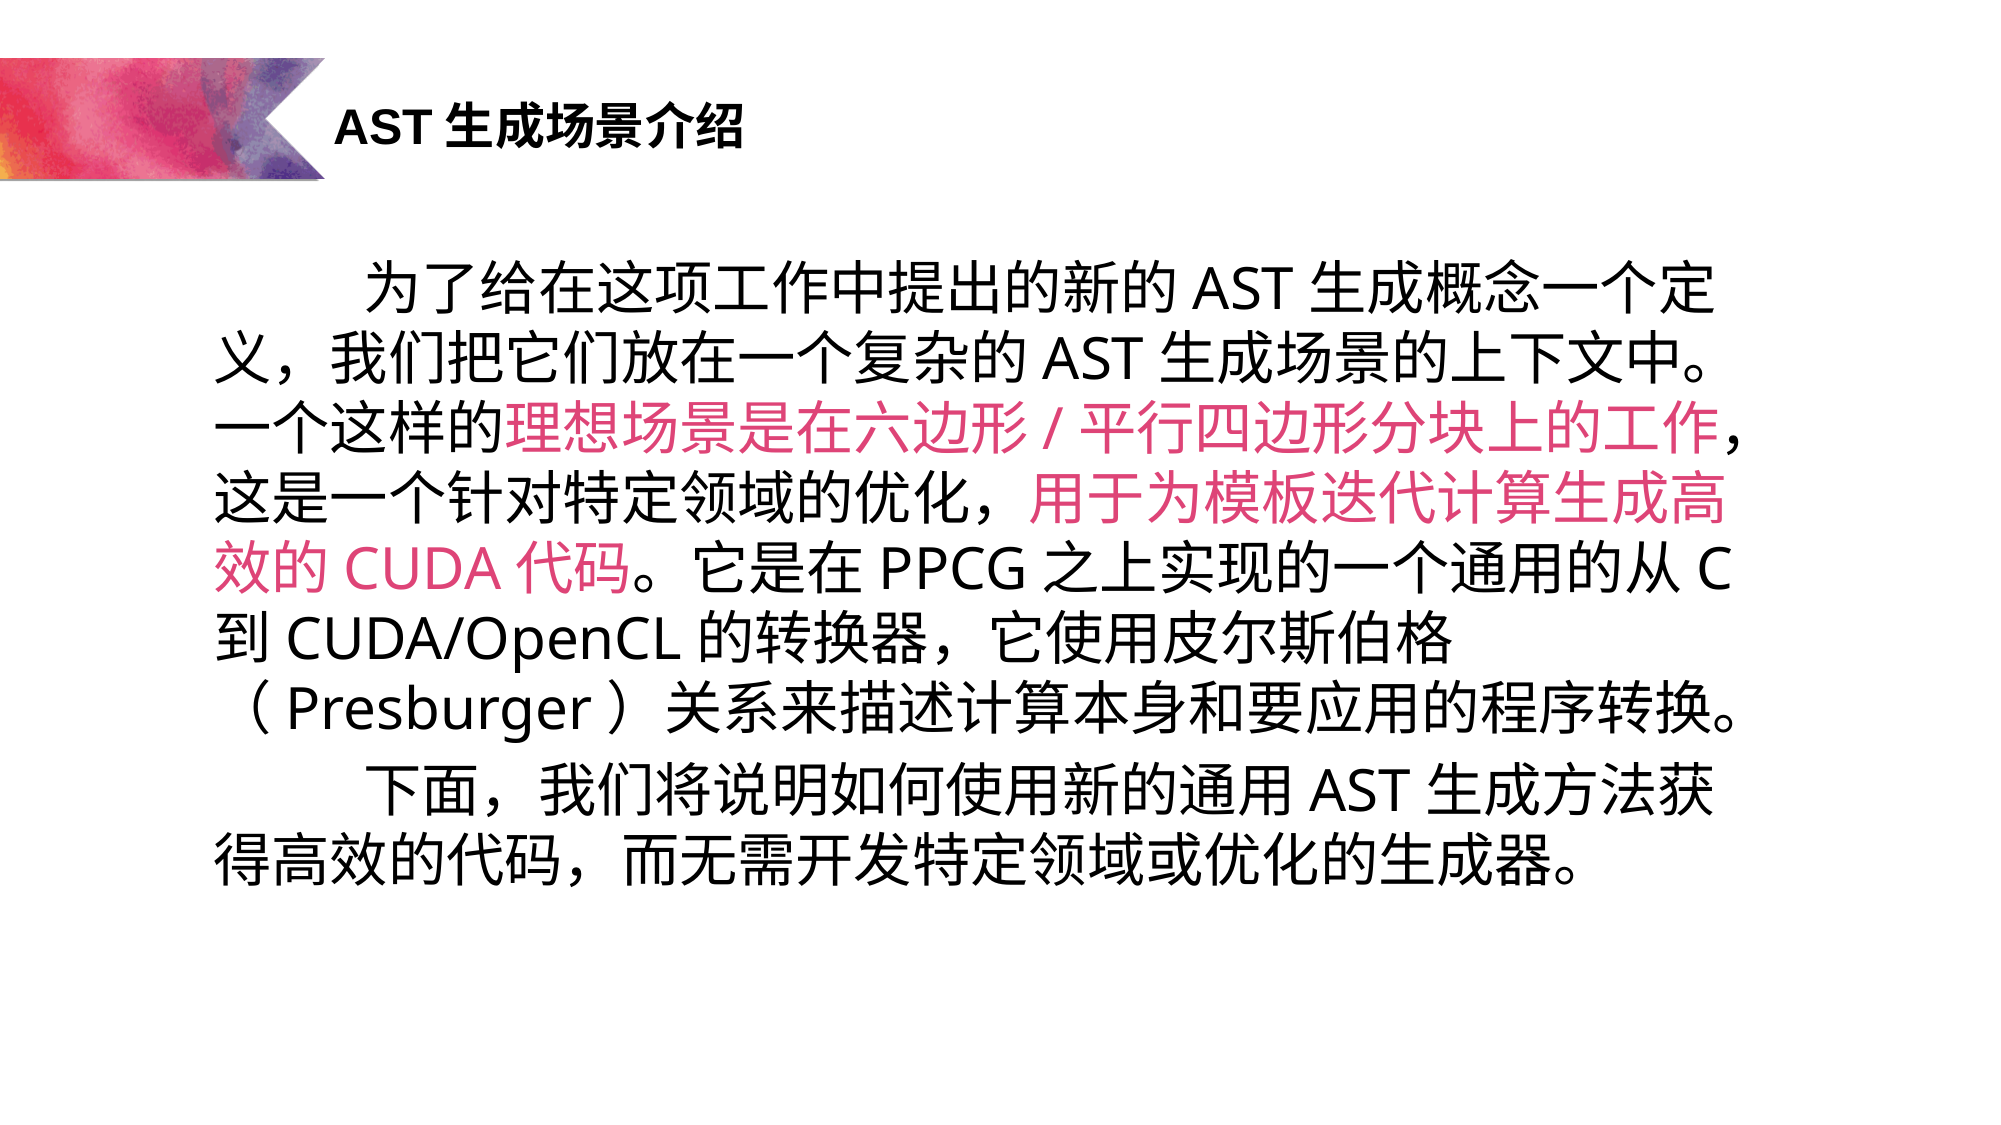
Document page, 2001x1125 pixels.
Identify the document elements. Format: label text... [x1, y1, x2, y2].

text_box AST生成场景介绍 [329, 87, 760, 163]
text_box 为了给在这项工作中提出的新的AST生成概念一个定义，我们把它们放在一个复杂的AST生成场景的上下文中。一个这样的理想场景是在六边形/平行四边形分块上的工作，这是一个针对特定领域的优化，用于为模板迭代计算生成高效的CUDA代码。它是在PPCG之上实现的一个通用的从C到CUDA/OpenCL的转换器，它使用皮尔斯伯格（Presburger）关系来描述计算本身和要应用的程序转换。 下面，我们将说明如何使用新的通用AST生成方法获得高效的代码，而无需开发特定领域或优化的生成器。 [213, 251, 1762, 893]
picture [0, 58, 326, 179]
